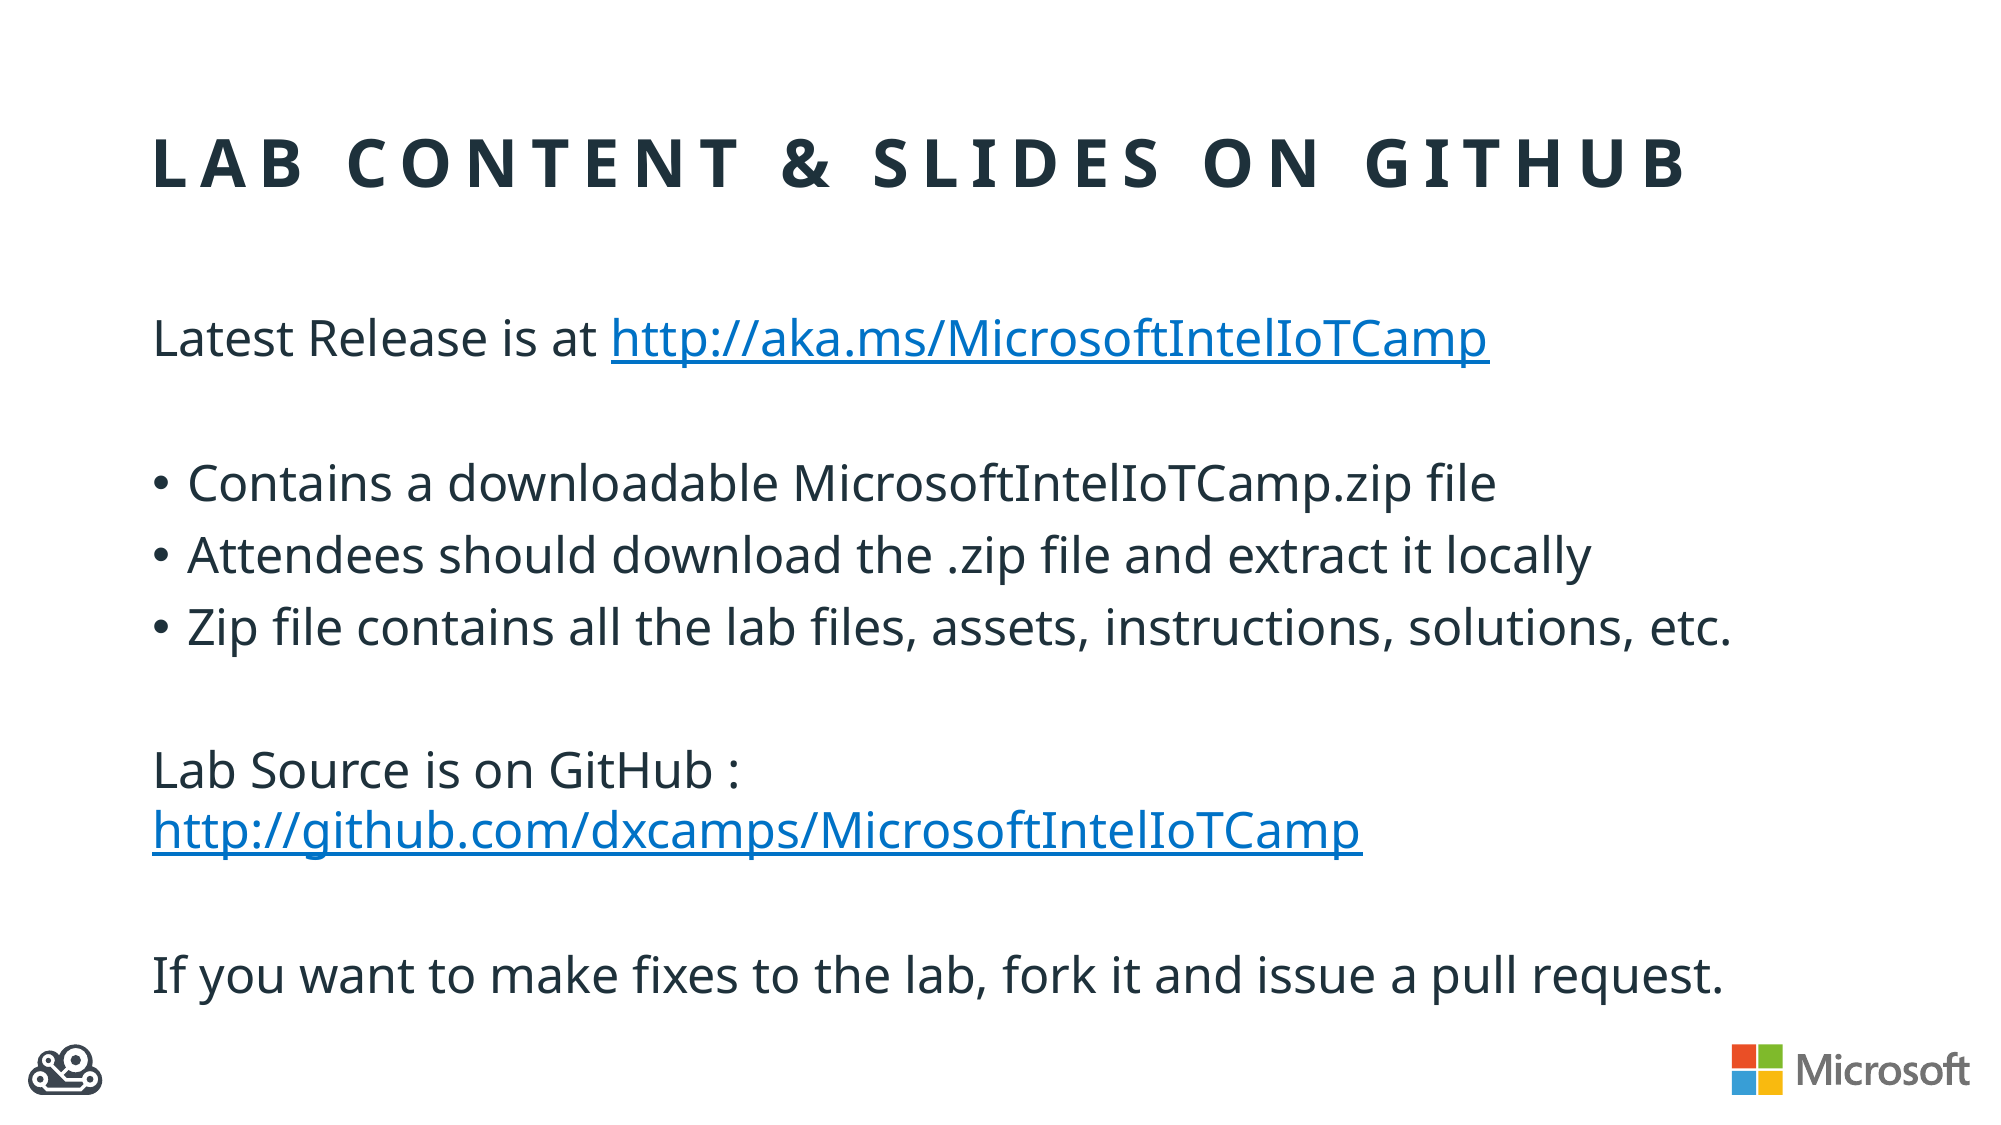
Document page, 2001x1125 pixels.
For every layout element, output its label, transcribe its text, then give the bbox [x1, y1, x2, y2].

list Latest Release is at http://aka.ms/MicrosoftIntelIoTCamp Contains a downloadable MicrosoftIntelIoTCamp.zip file Attendees should download the .zip file and extract it locally Zip file contains all the lab files, assets, instructions, solutions, etc. Lab Source is on GitHub : http://github.com/dxcamps/MicrosoftIntelIoTCamp If you want to make fixes to the lab, fork it and issue a pull request. [137, 299, 1863, 1014]
title Lab content & slides on github [135, 57, 1860, 275]
